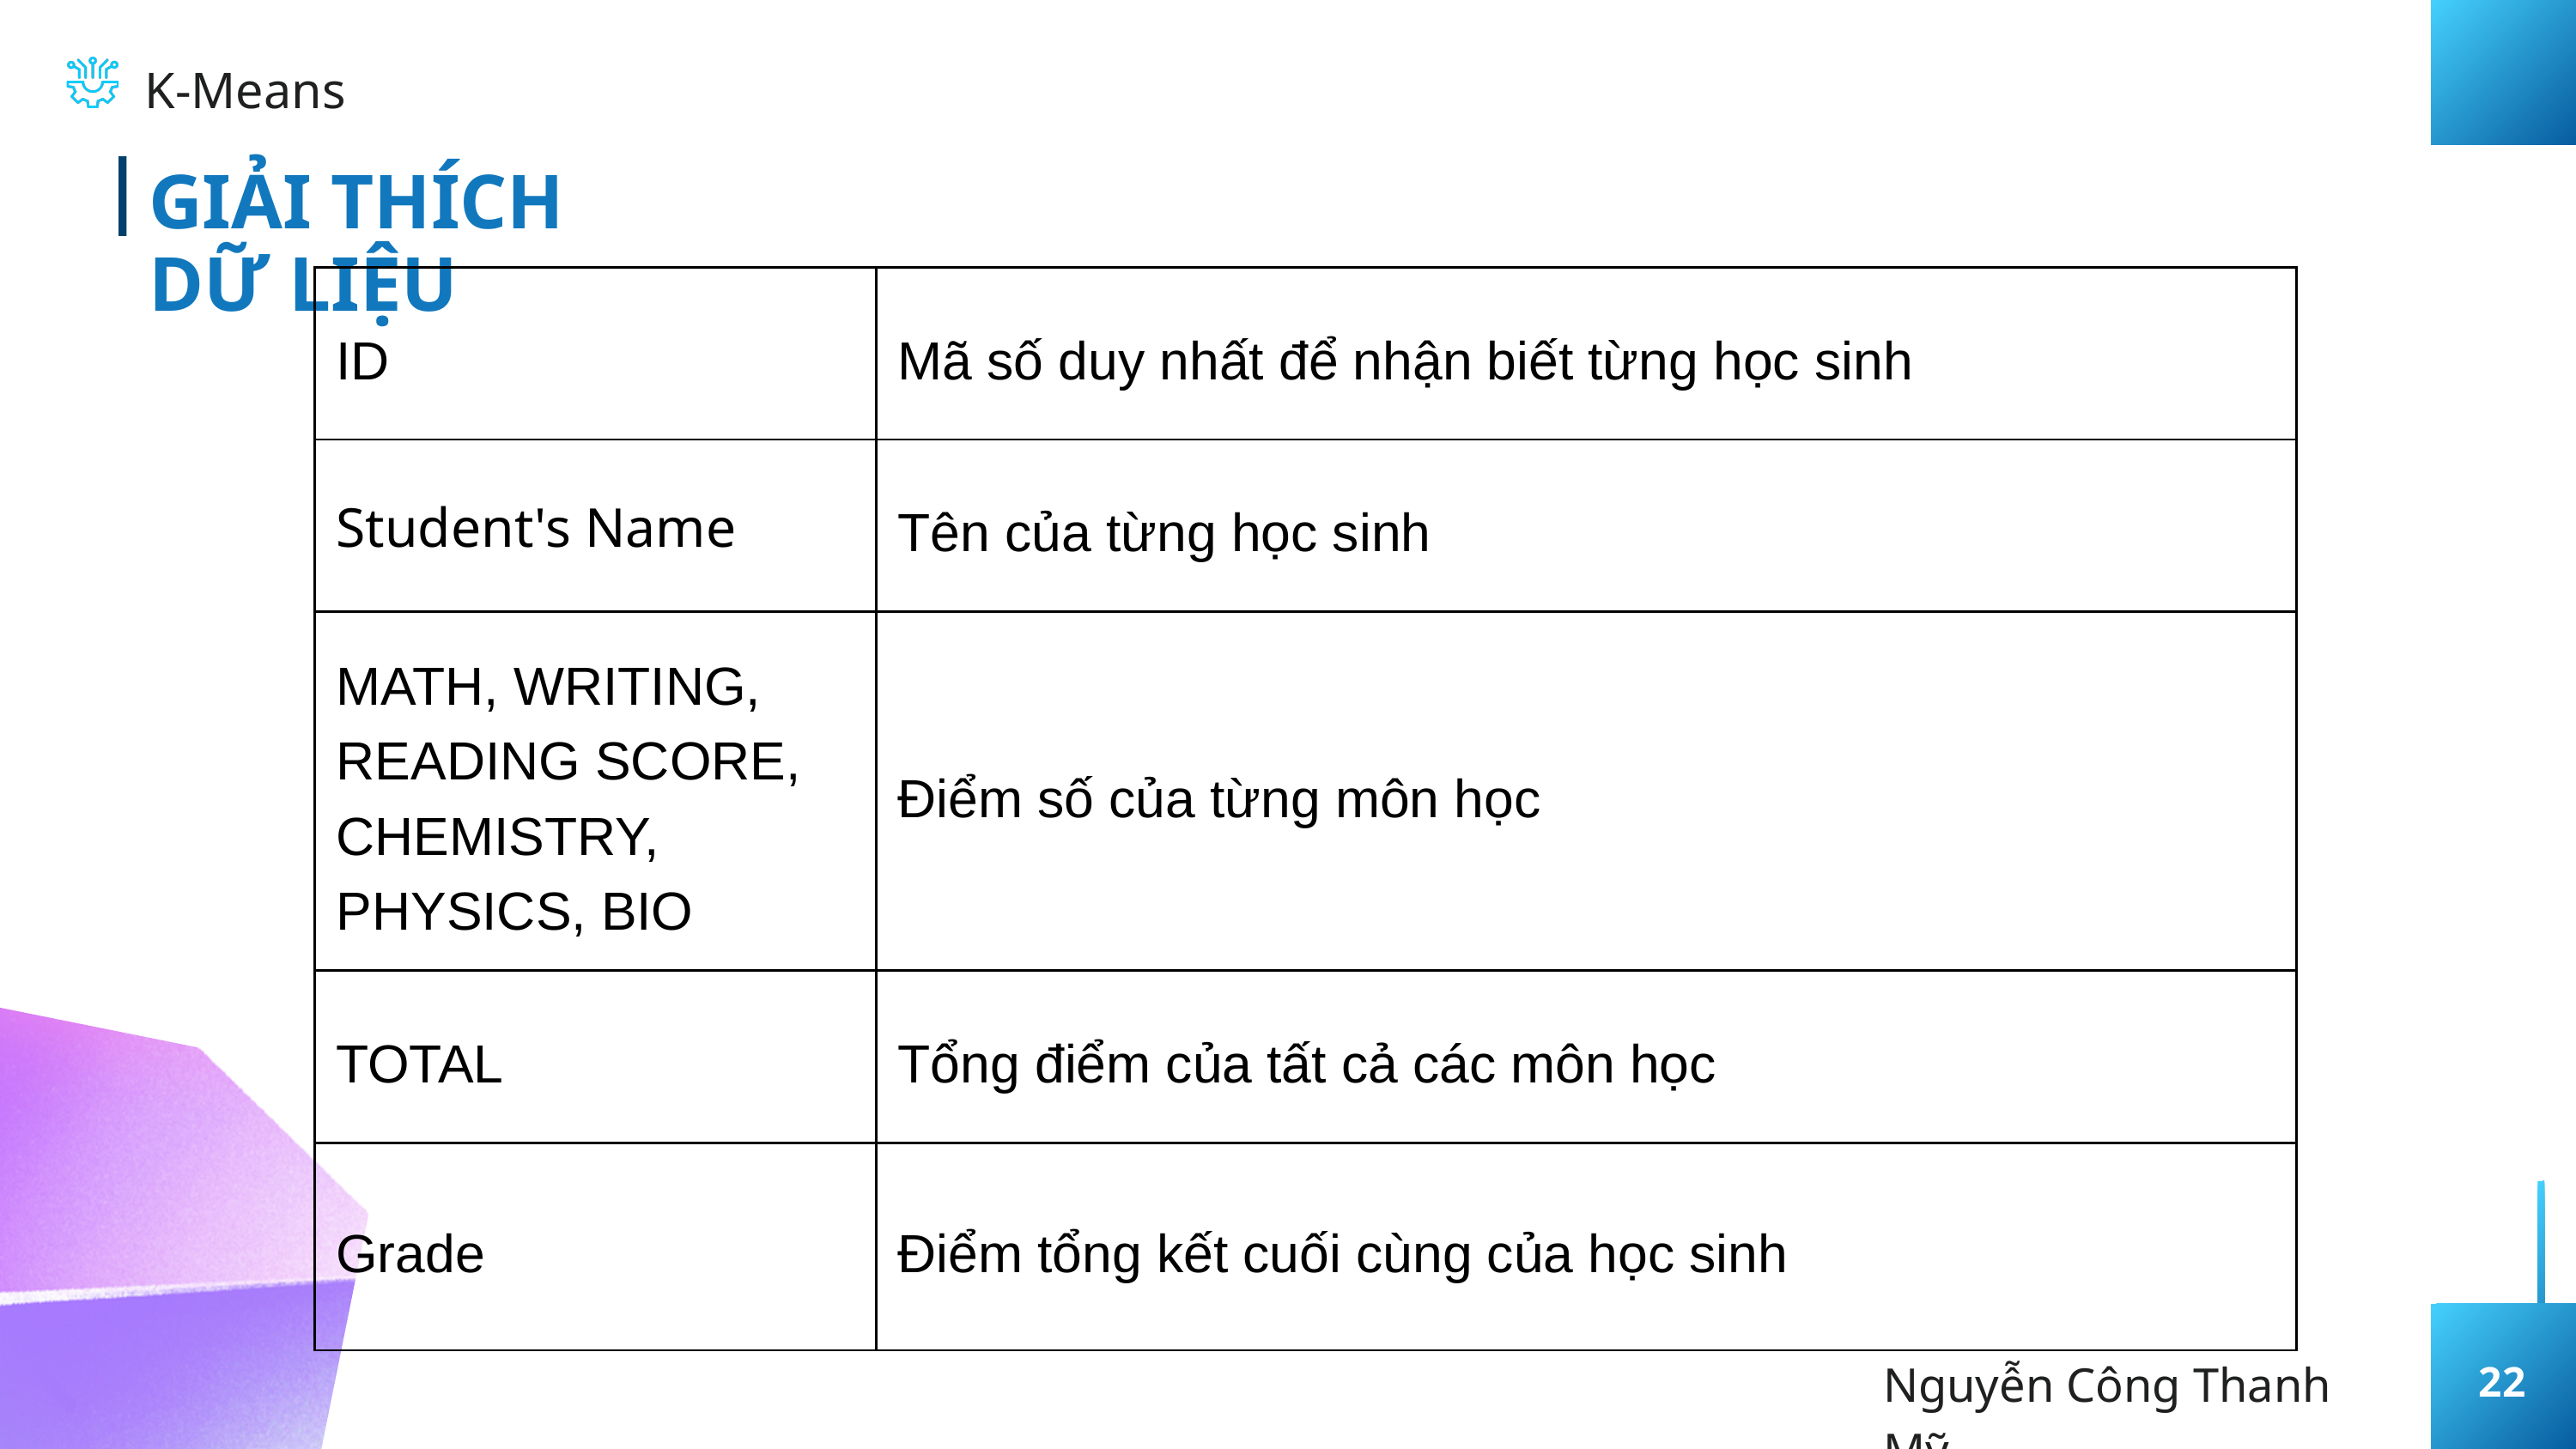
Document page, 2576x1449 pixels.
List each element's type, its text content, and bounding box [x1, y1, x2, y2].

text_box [2430, 1303, 2576, 1449]
text_box [0, 1007, 342, 1449]
table_cell Điểm tổng kết cuối cùng của học sinh [878, 1144, 2295, 1349]
text_box Nguyễn Công Thanh Mỹ [1883, 1346, 2410, 1449]
table_cell Tên của từng học sinh [878, 440, 2295, 610]
table_cell Điểm số của từng môn học [878, 613, 2295, 969]
text_box K-Means [144, 49, 1230, 118]
table_cell Grade [316, 1144, 875, 1349]
text_box [66, 57, 119, 108]
table_header ID [316, 269, 875, 439]
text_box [2430, 0, 2576, 145]
table_cell Tổng điểm của tất cả các môn học [878, 972, 2295, 1142]
table_header Mã số duy nhất để nhận biết từng học sinh [878, 269, 2295, 439]
table_cell TOTAL [316, 972, 875, 1142]
table_cell Student's Name [316, 440, 875, 610]
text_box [2537, 1180, 2545, 1302]
text_box [118, 156, 127, 236]
table_cell MATH, WRITING, READING SCORE, CHEMISTRY, PHYSICS, BIO [316, 613, 875, 969]
text_box GIẢI THÍCH DỮ LIỆU [149, 161, 646, 326]
